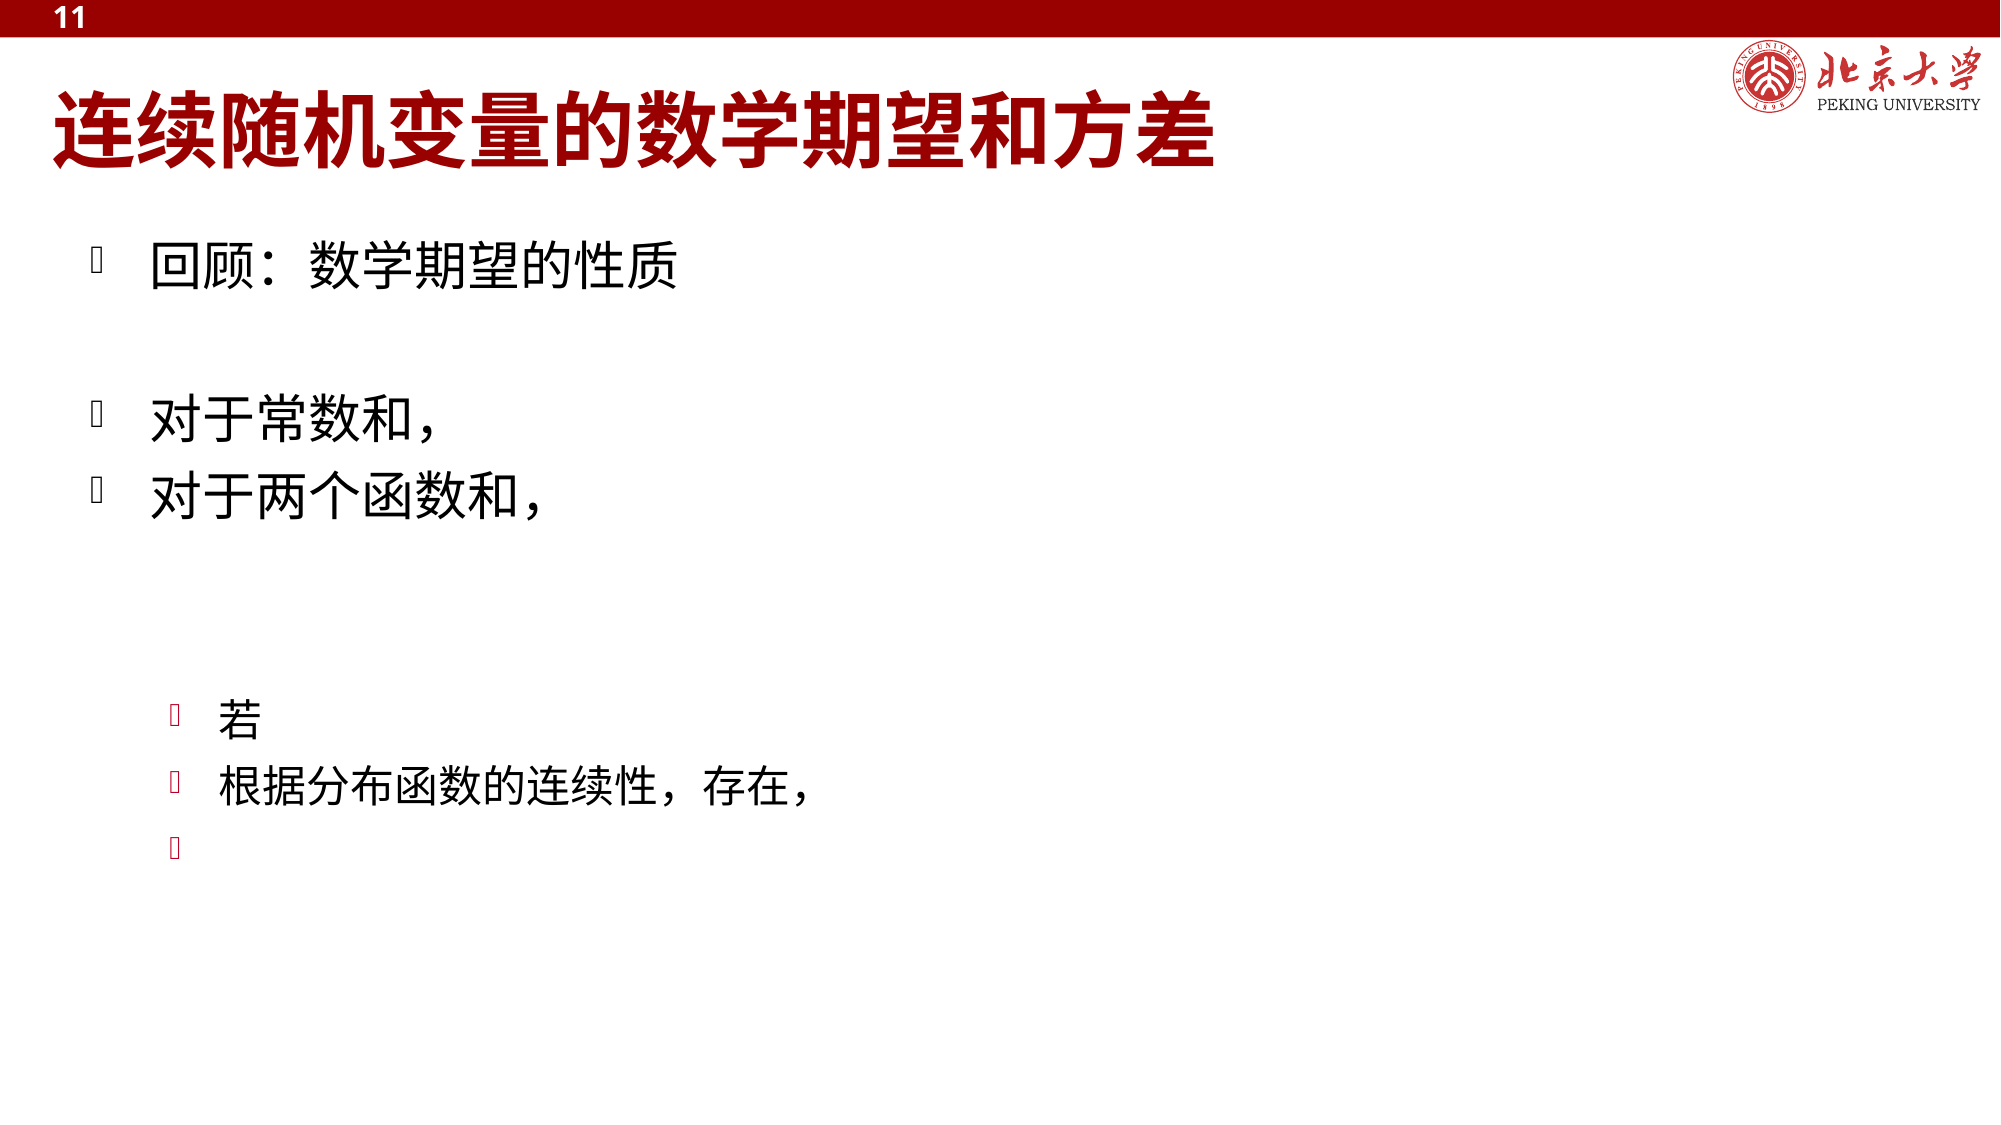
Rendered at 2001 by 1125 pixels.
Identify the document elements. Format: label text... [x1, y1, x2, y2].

slide_number 11 [37, 5, 225, 34]
title 连续随机变量的数学期望和方差 [37, 62, 1951, 194]
